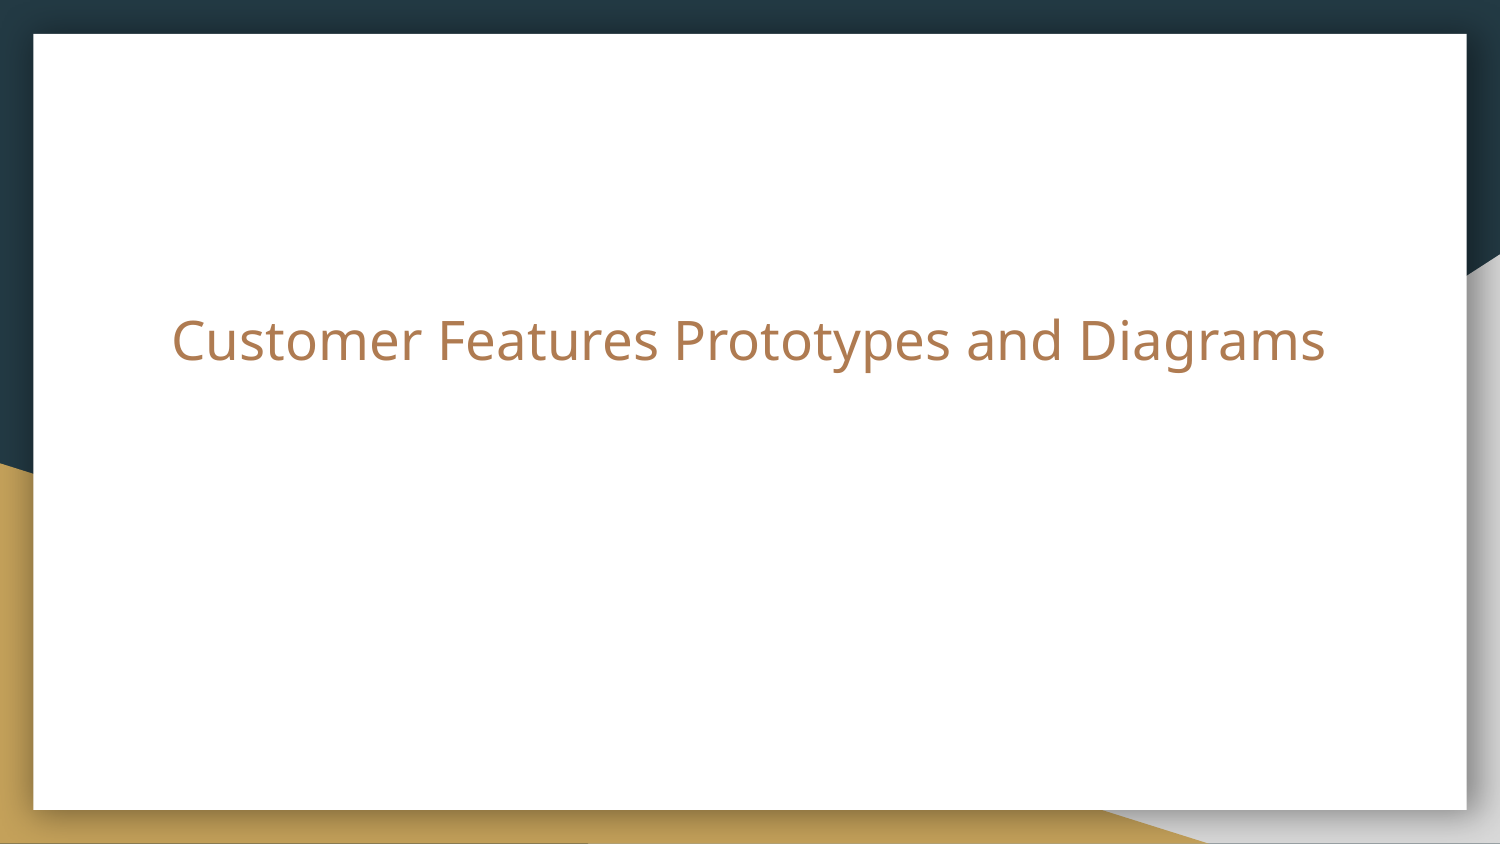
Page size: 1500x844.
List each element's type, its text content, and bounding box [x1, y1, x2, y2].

title Customer Features Prototypes and Diagrams [134, 291, 1366, 448]
